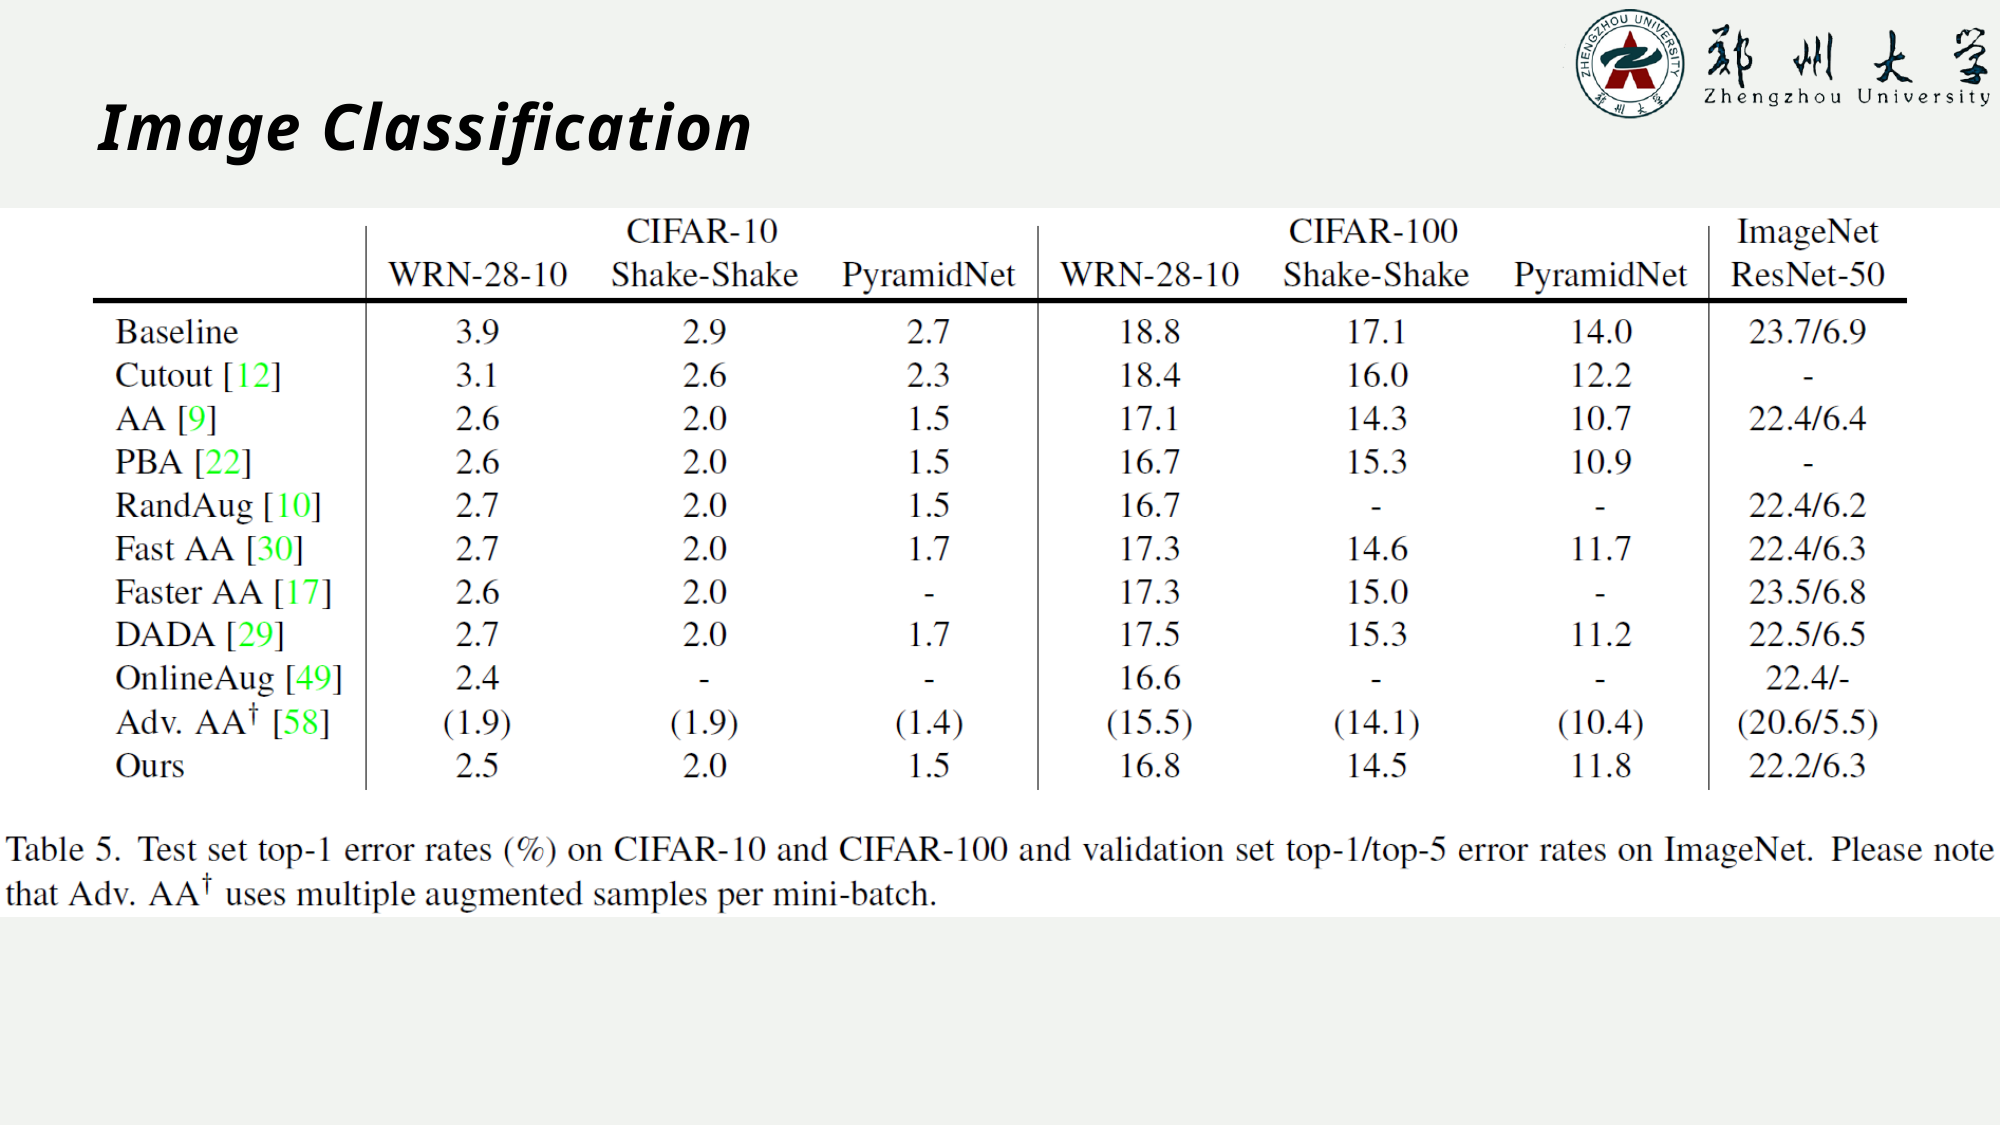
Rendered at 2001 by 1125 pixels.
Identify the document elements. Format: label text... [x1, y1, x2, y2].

picture [0, 208, 2000, 917]
picture [1552, 0, 2001, 129]
title Image Classification [85, 63, 795, 171]
